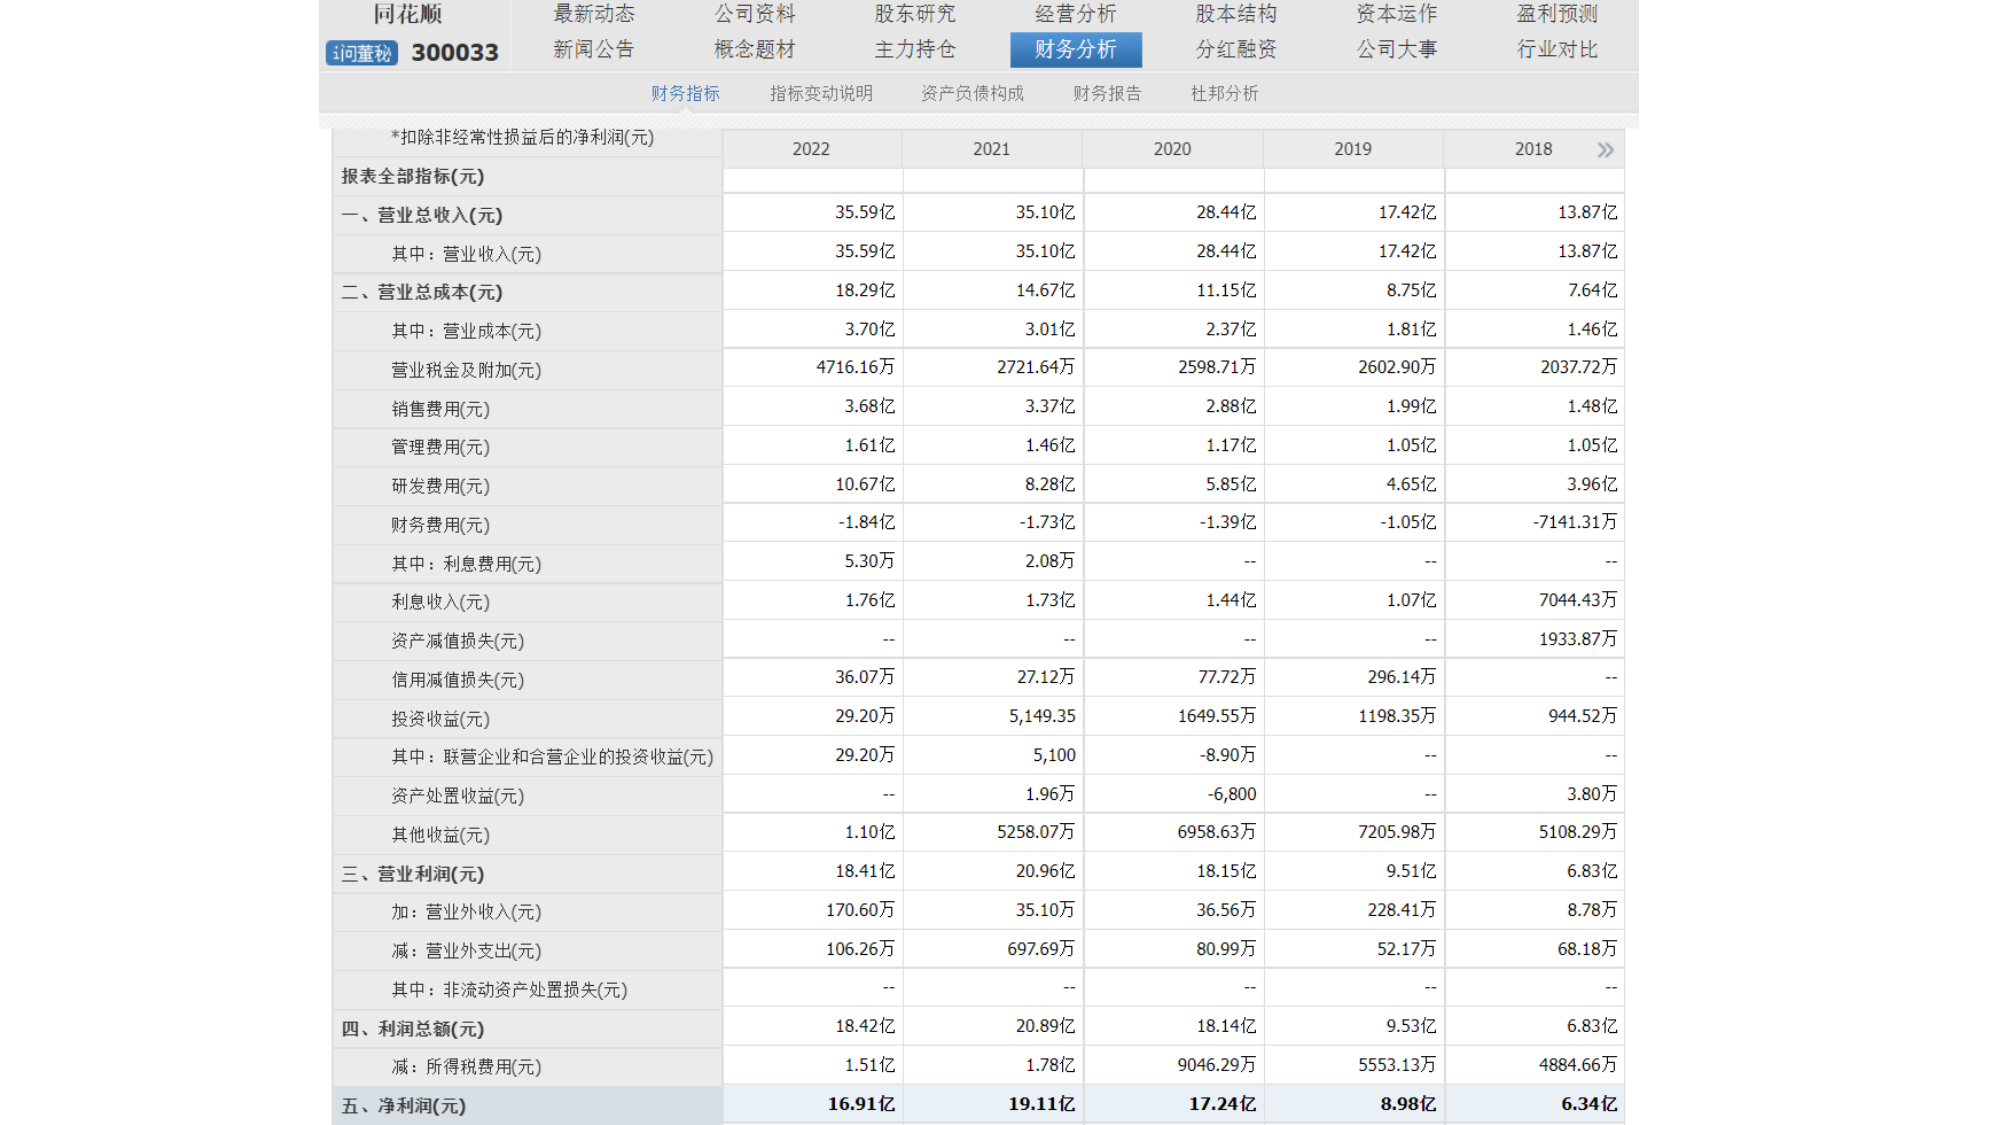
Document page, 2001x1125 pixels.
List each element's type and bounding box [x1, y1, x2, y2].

list [318, 0, 1639, 1125]
